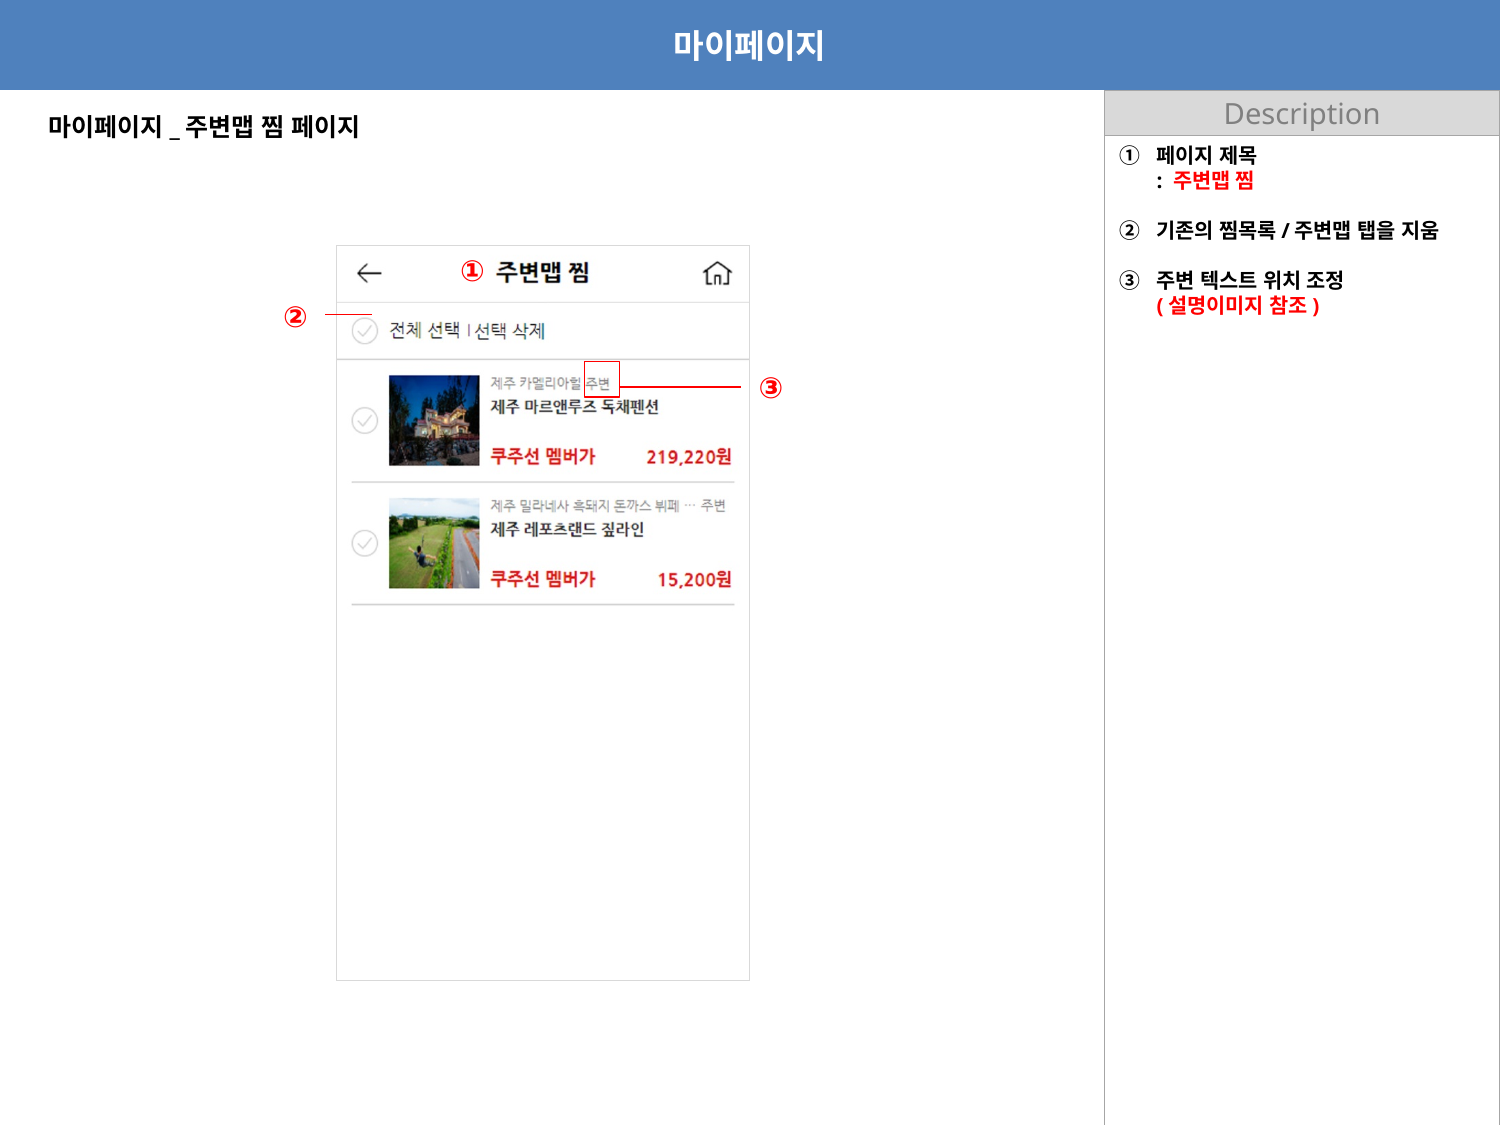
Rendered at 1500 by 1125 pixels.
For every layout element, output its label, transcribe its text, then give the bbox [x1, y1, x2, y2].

text_box 마이페이지 [0, 0, 1500, 92]
picture [336, 244, 751, 981]
text_box 마이페이지_주변맵 찜 페이지 [33, 103, 376, 149]
text_box Description [1102, 92, 1500, 134]
text_box 페이지 제목 : 주변맵 찜 기존의 찜목록/주변맵 탭을 지움 주변 텍스트 위치 조정 (설명이미지 참조) [1102, 134, 1500, 1125]
text_box ③ [755, 361, 799, 412]
text_box ② [268, 291, 323, 341]
